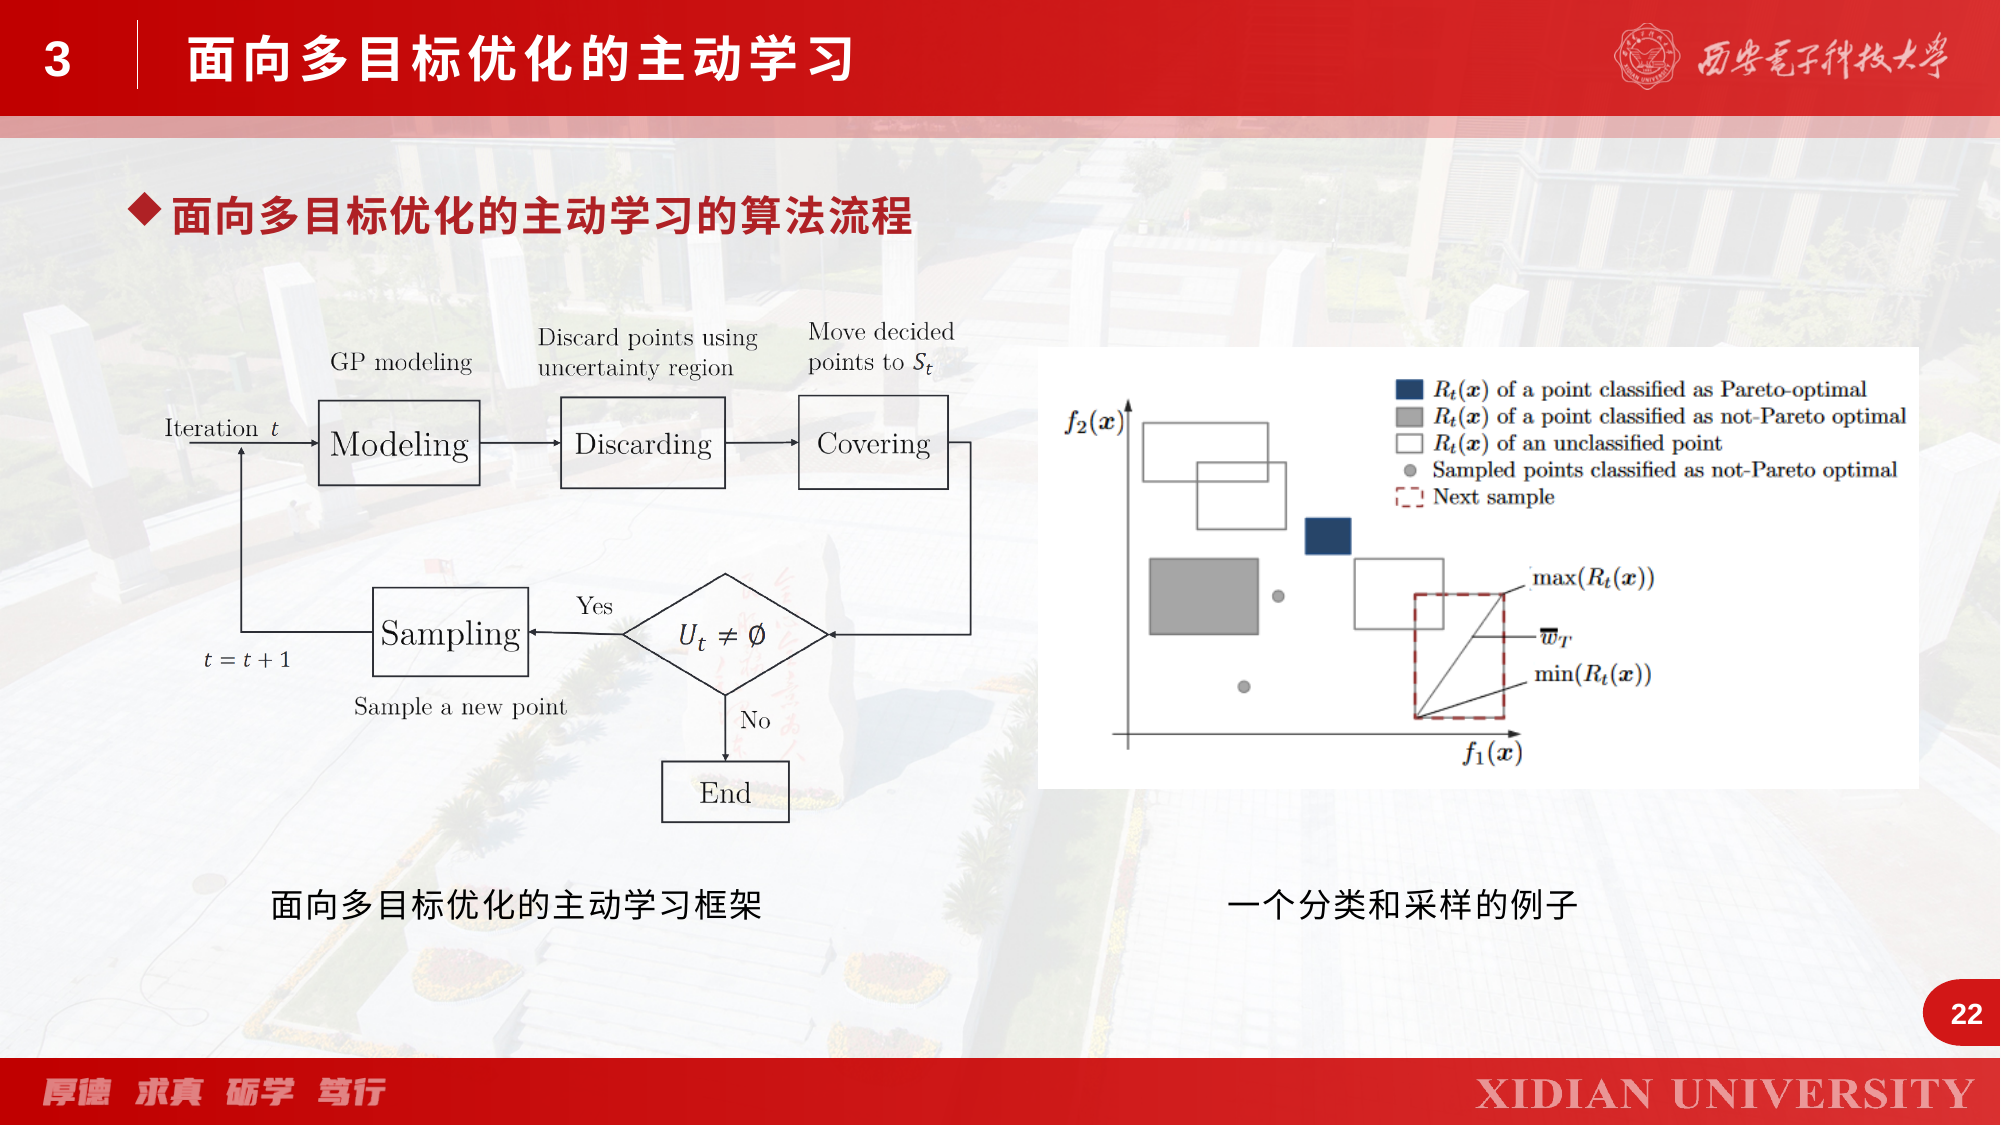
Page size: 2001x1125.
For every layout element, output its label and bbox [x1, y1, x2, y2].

text_box [21, 22, 1975, 1125]
picture [131, 257, 1919, 849]
text_box [0, 0, 2000, 1125]
